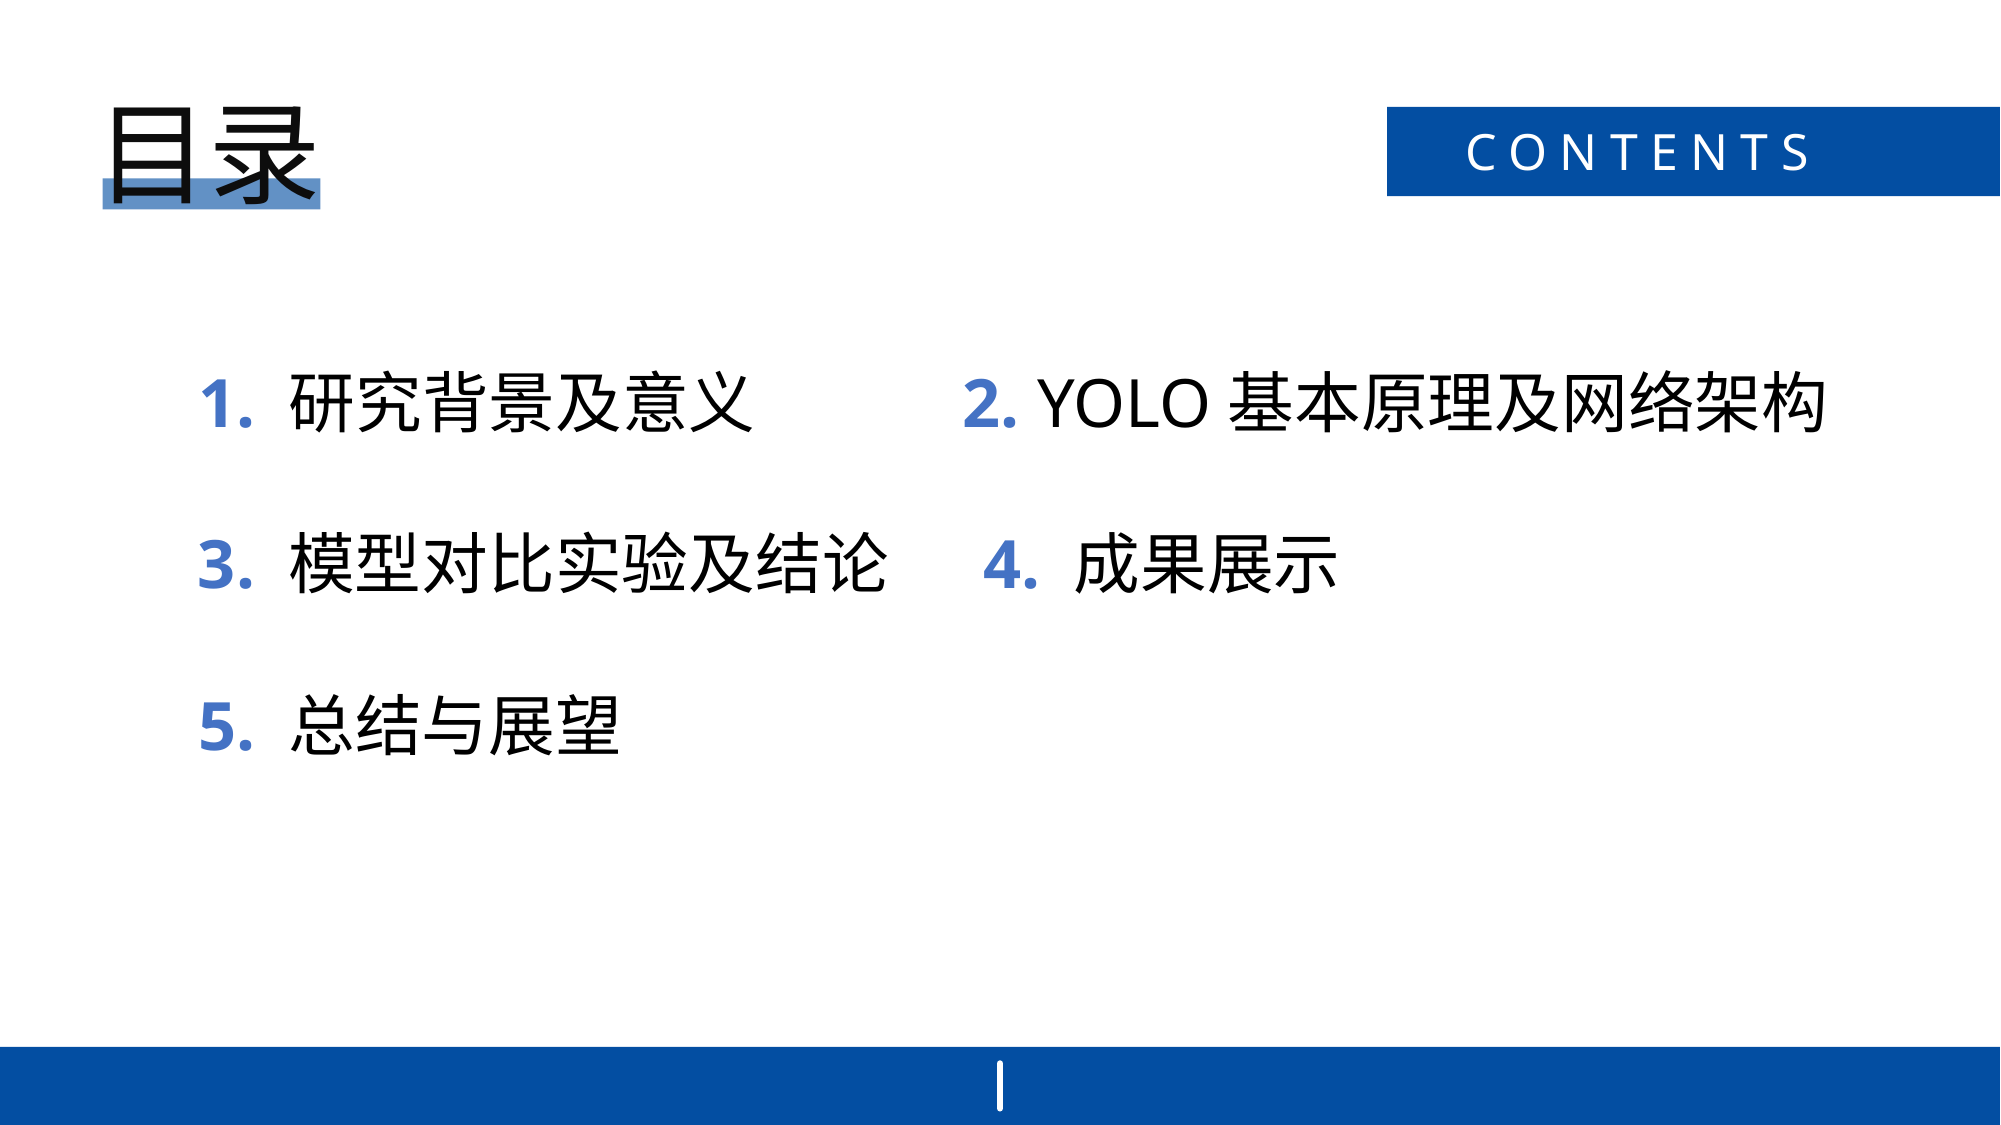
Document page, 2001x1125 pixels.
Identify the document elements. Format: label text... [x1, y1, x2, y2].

text_box [1386, 106, 2000, 197]
text_box 目录 [81, 75, 337, 226]
text_box 5. 总结与展望 [183, 675, 638, 771]
text_box 4. 成果展示 [968, 514, 1356, 610]
text_box 1. 研究背景及意义 [183, 353, 771, 449]
text_box 3. 模型对比实验及结论 [183, 514, 905, 610]
text_box CONTENTS [1450, 113, 1824, 189]
text_box [0, 1046, 2000, 1125]
text_box 2. YOLO基本原理及网络架构 [947, 353, 1844, 449]
